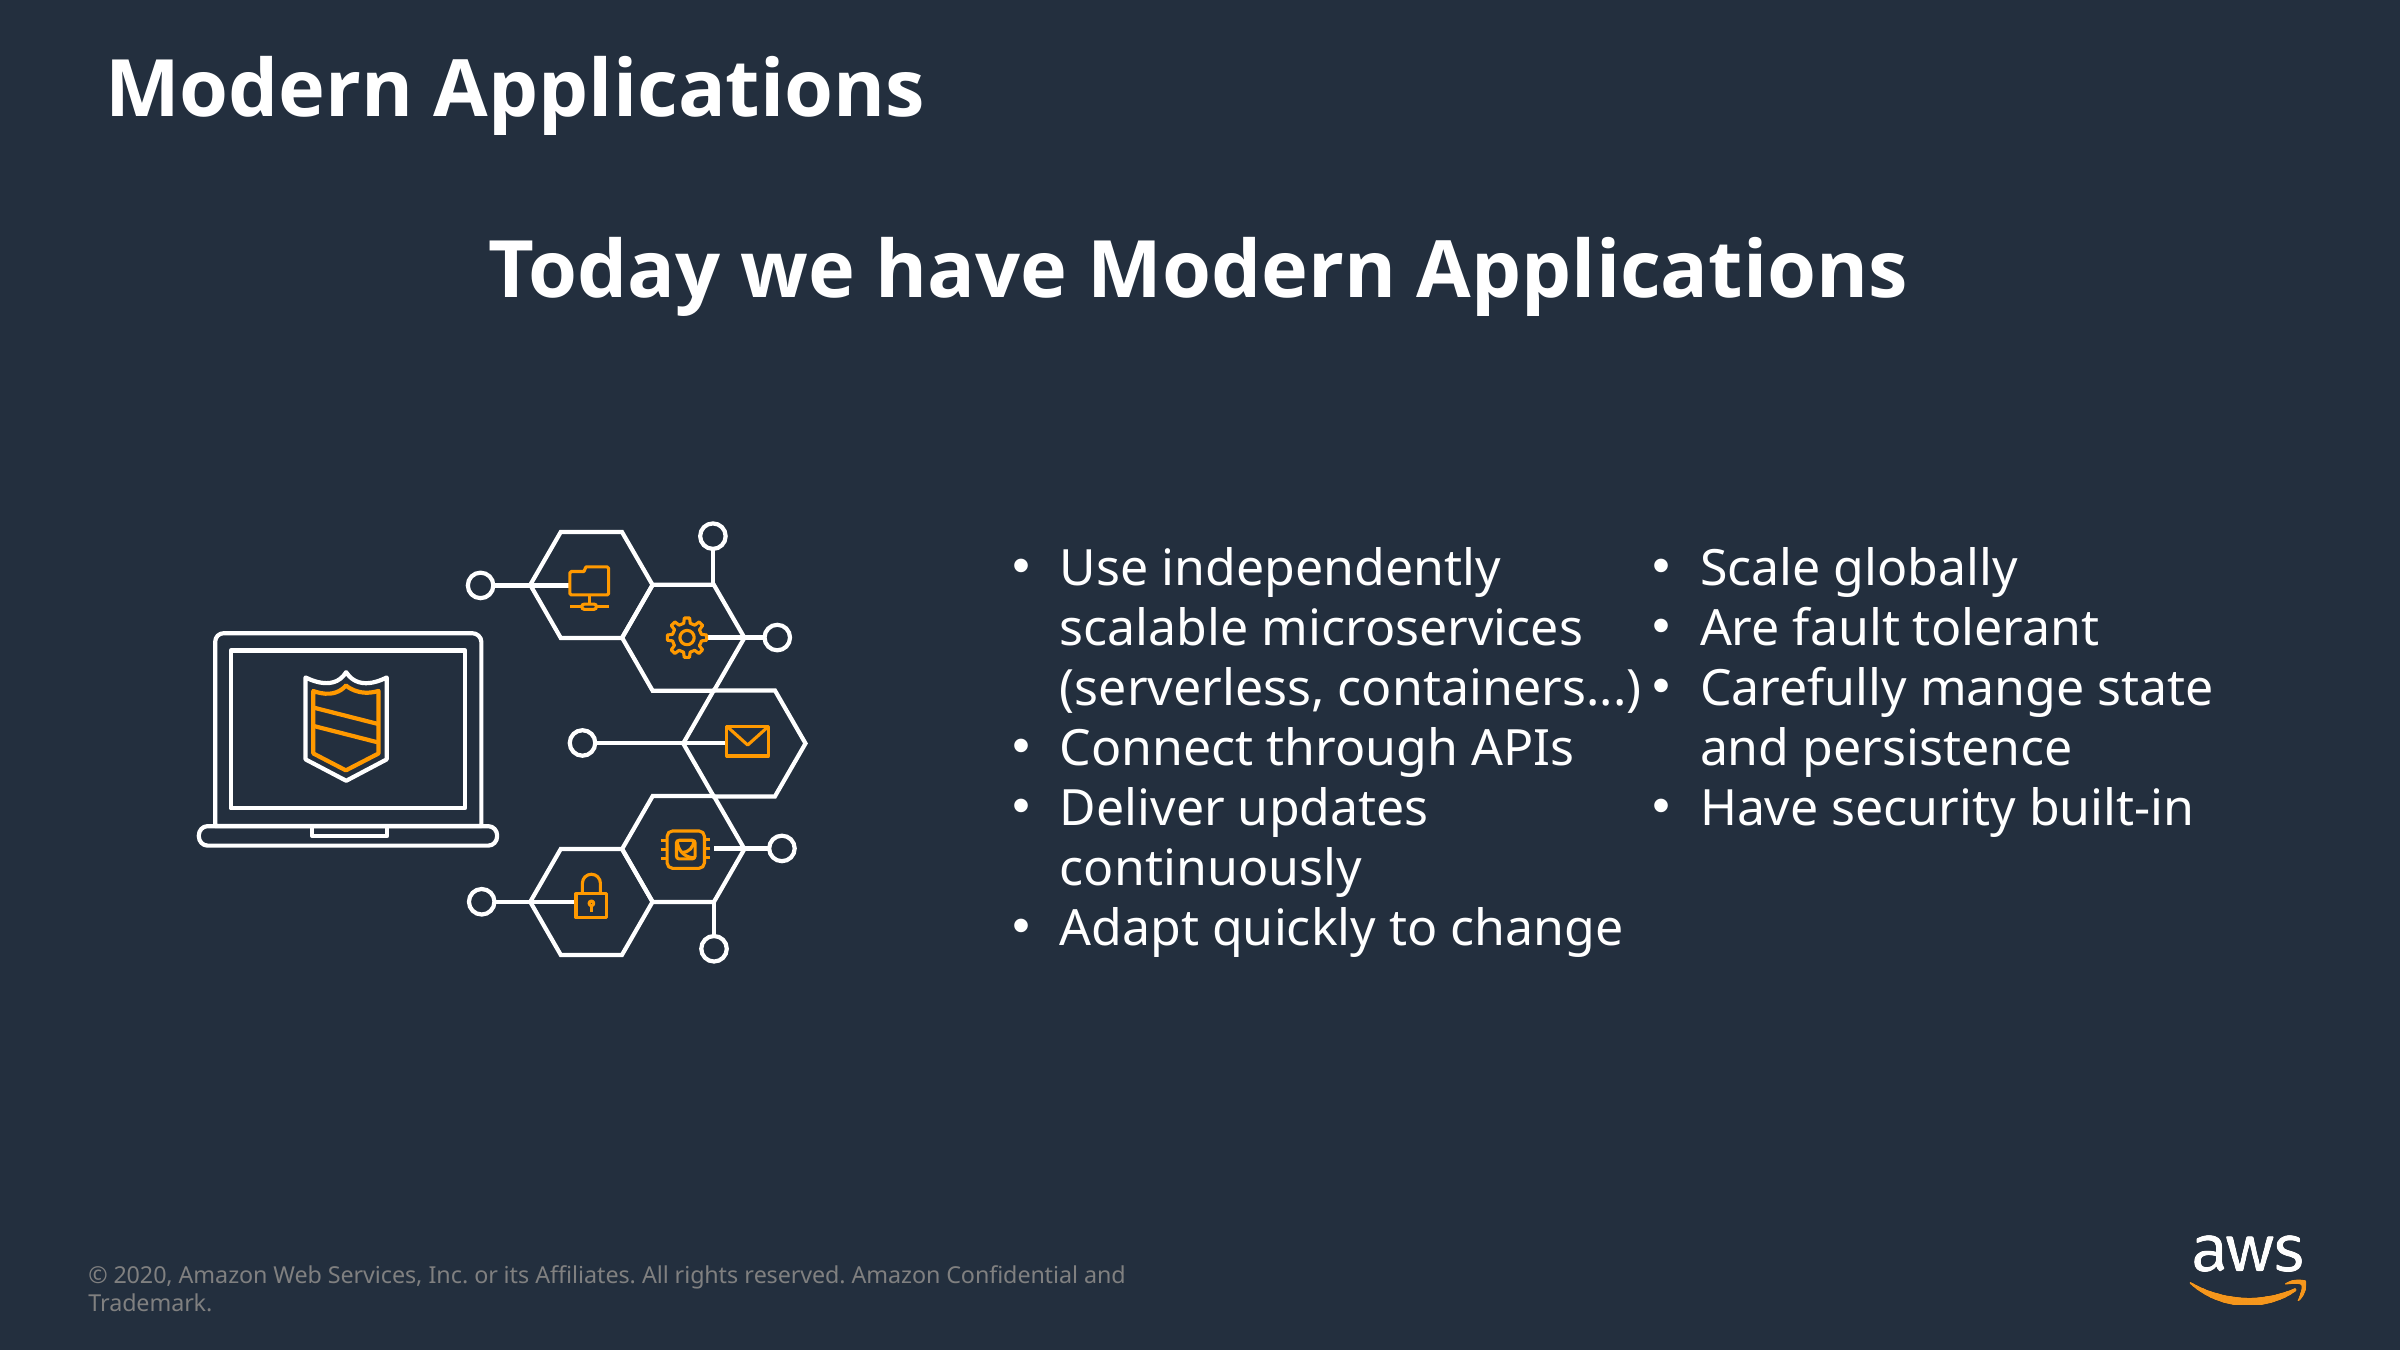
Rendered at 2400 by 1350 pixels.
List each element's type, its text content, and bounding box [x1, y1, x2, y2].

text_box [198, 523, 806, 962]
text_box Today we have Modern Applications [90, 211, 2307, 360]
title Modern Applications [90, 30, 2307, 179]
text_box Use independently scalable microservices (serverless, containers...) Connect through APIs Deliver updates continuously Adapt quickly to change Scale globally Are fault tolerant Carefully mange state and persistence Have security built-in [997, 527, 2307, 888]
